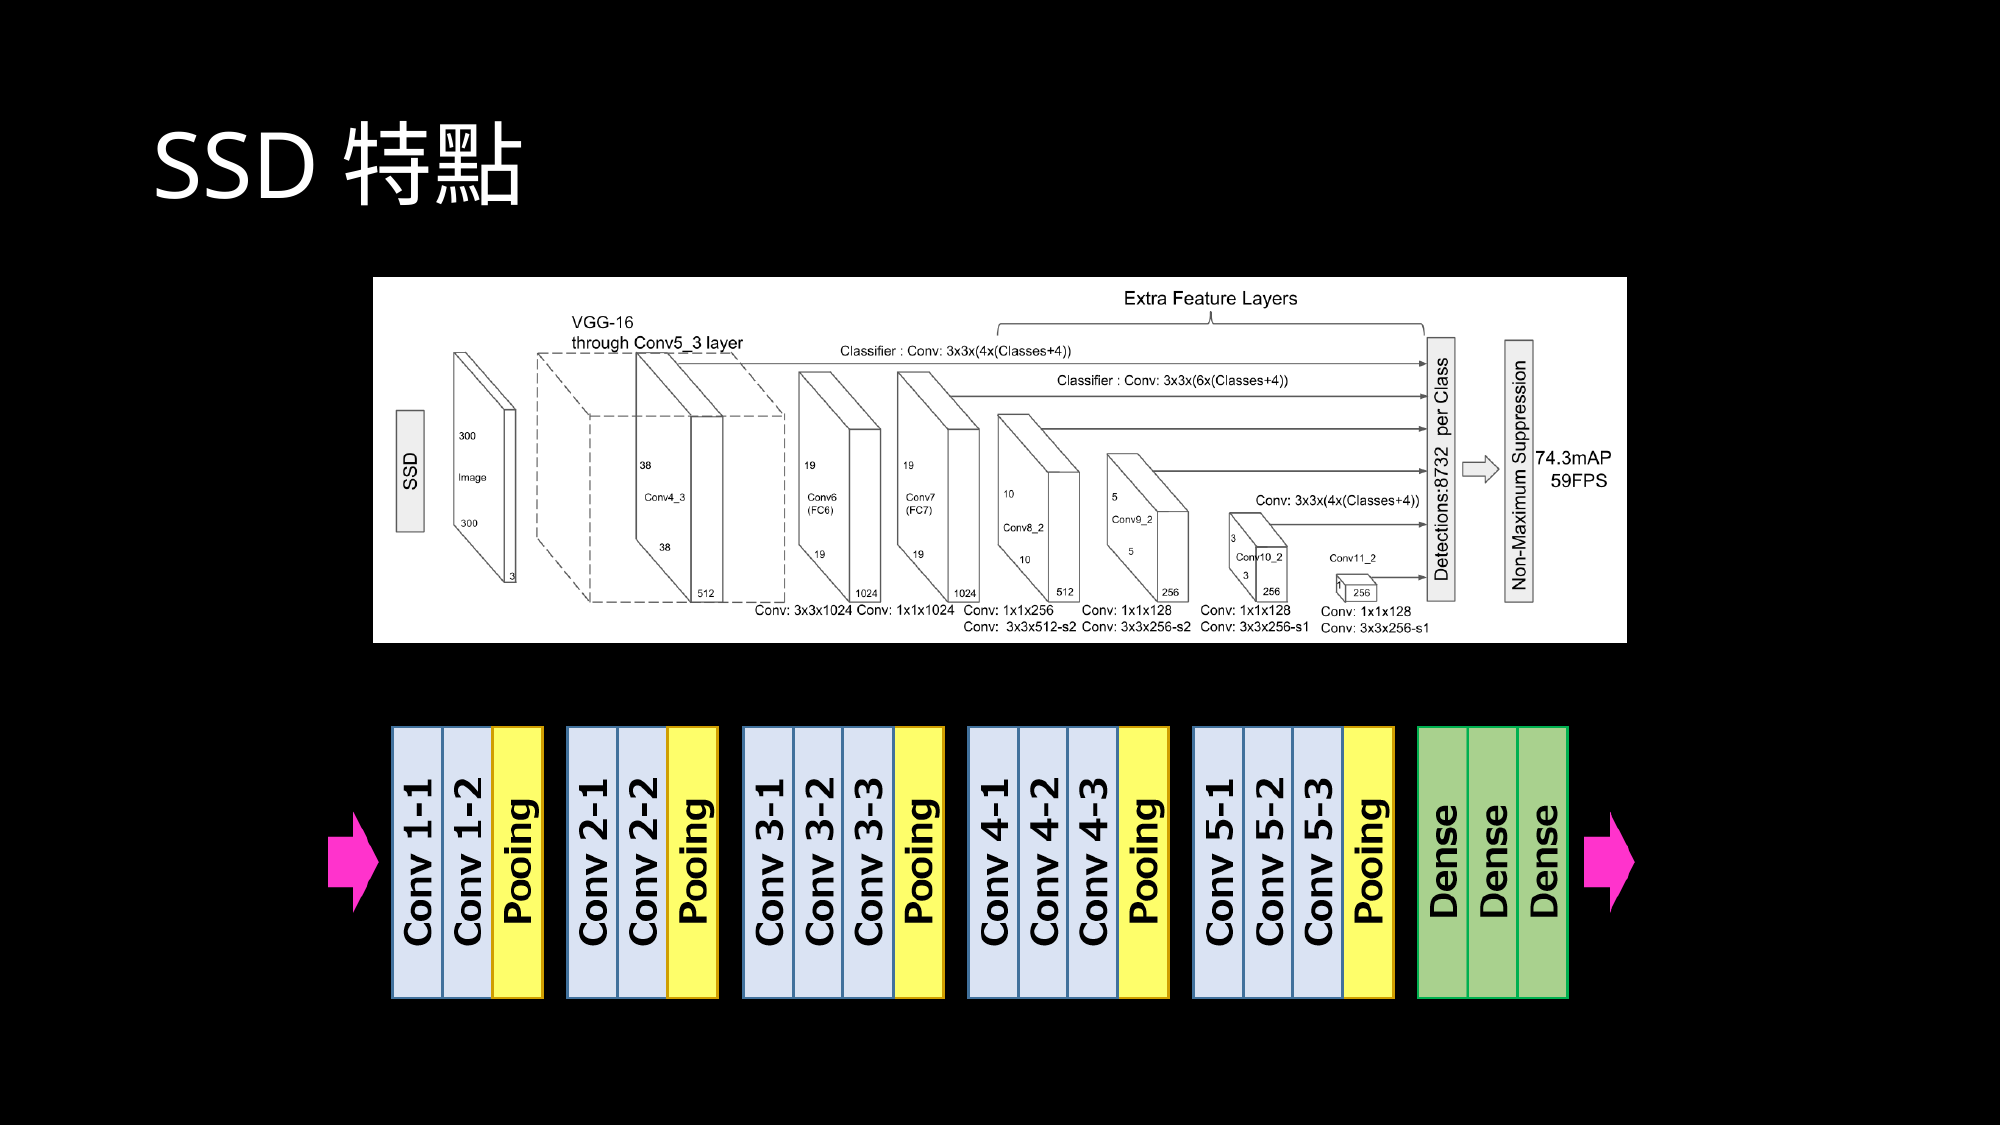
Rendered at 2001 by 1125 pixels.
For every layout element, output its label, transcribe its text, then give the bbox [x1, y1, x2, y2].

picture [254, 277, 1709, 999]
title SSD特點 [137, 59, 1863, 278]
